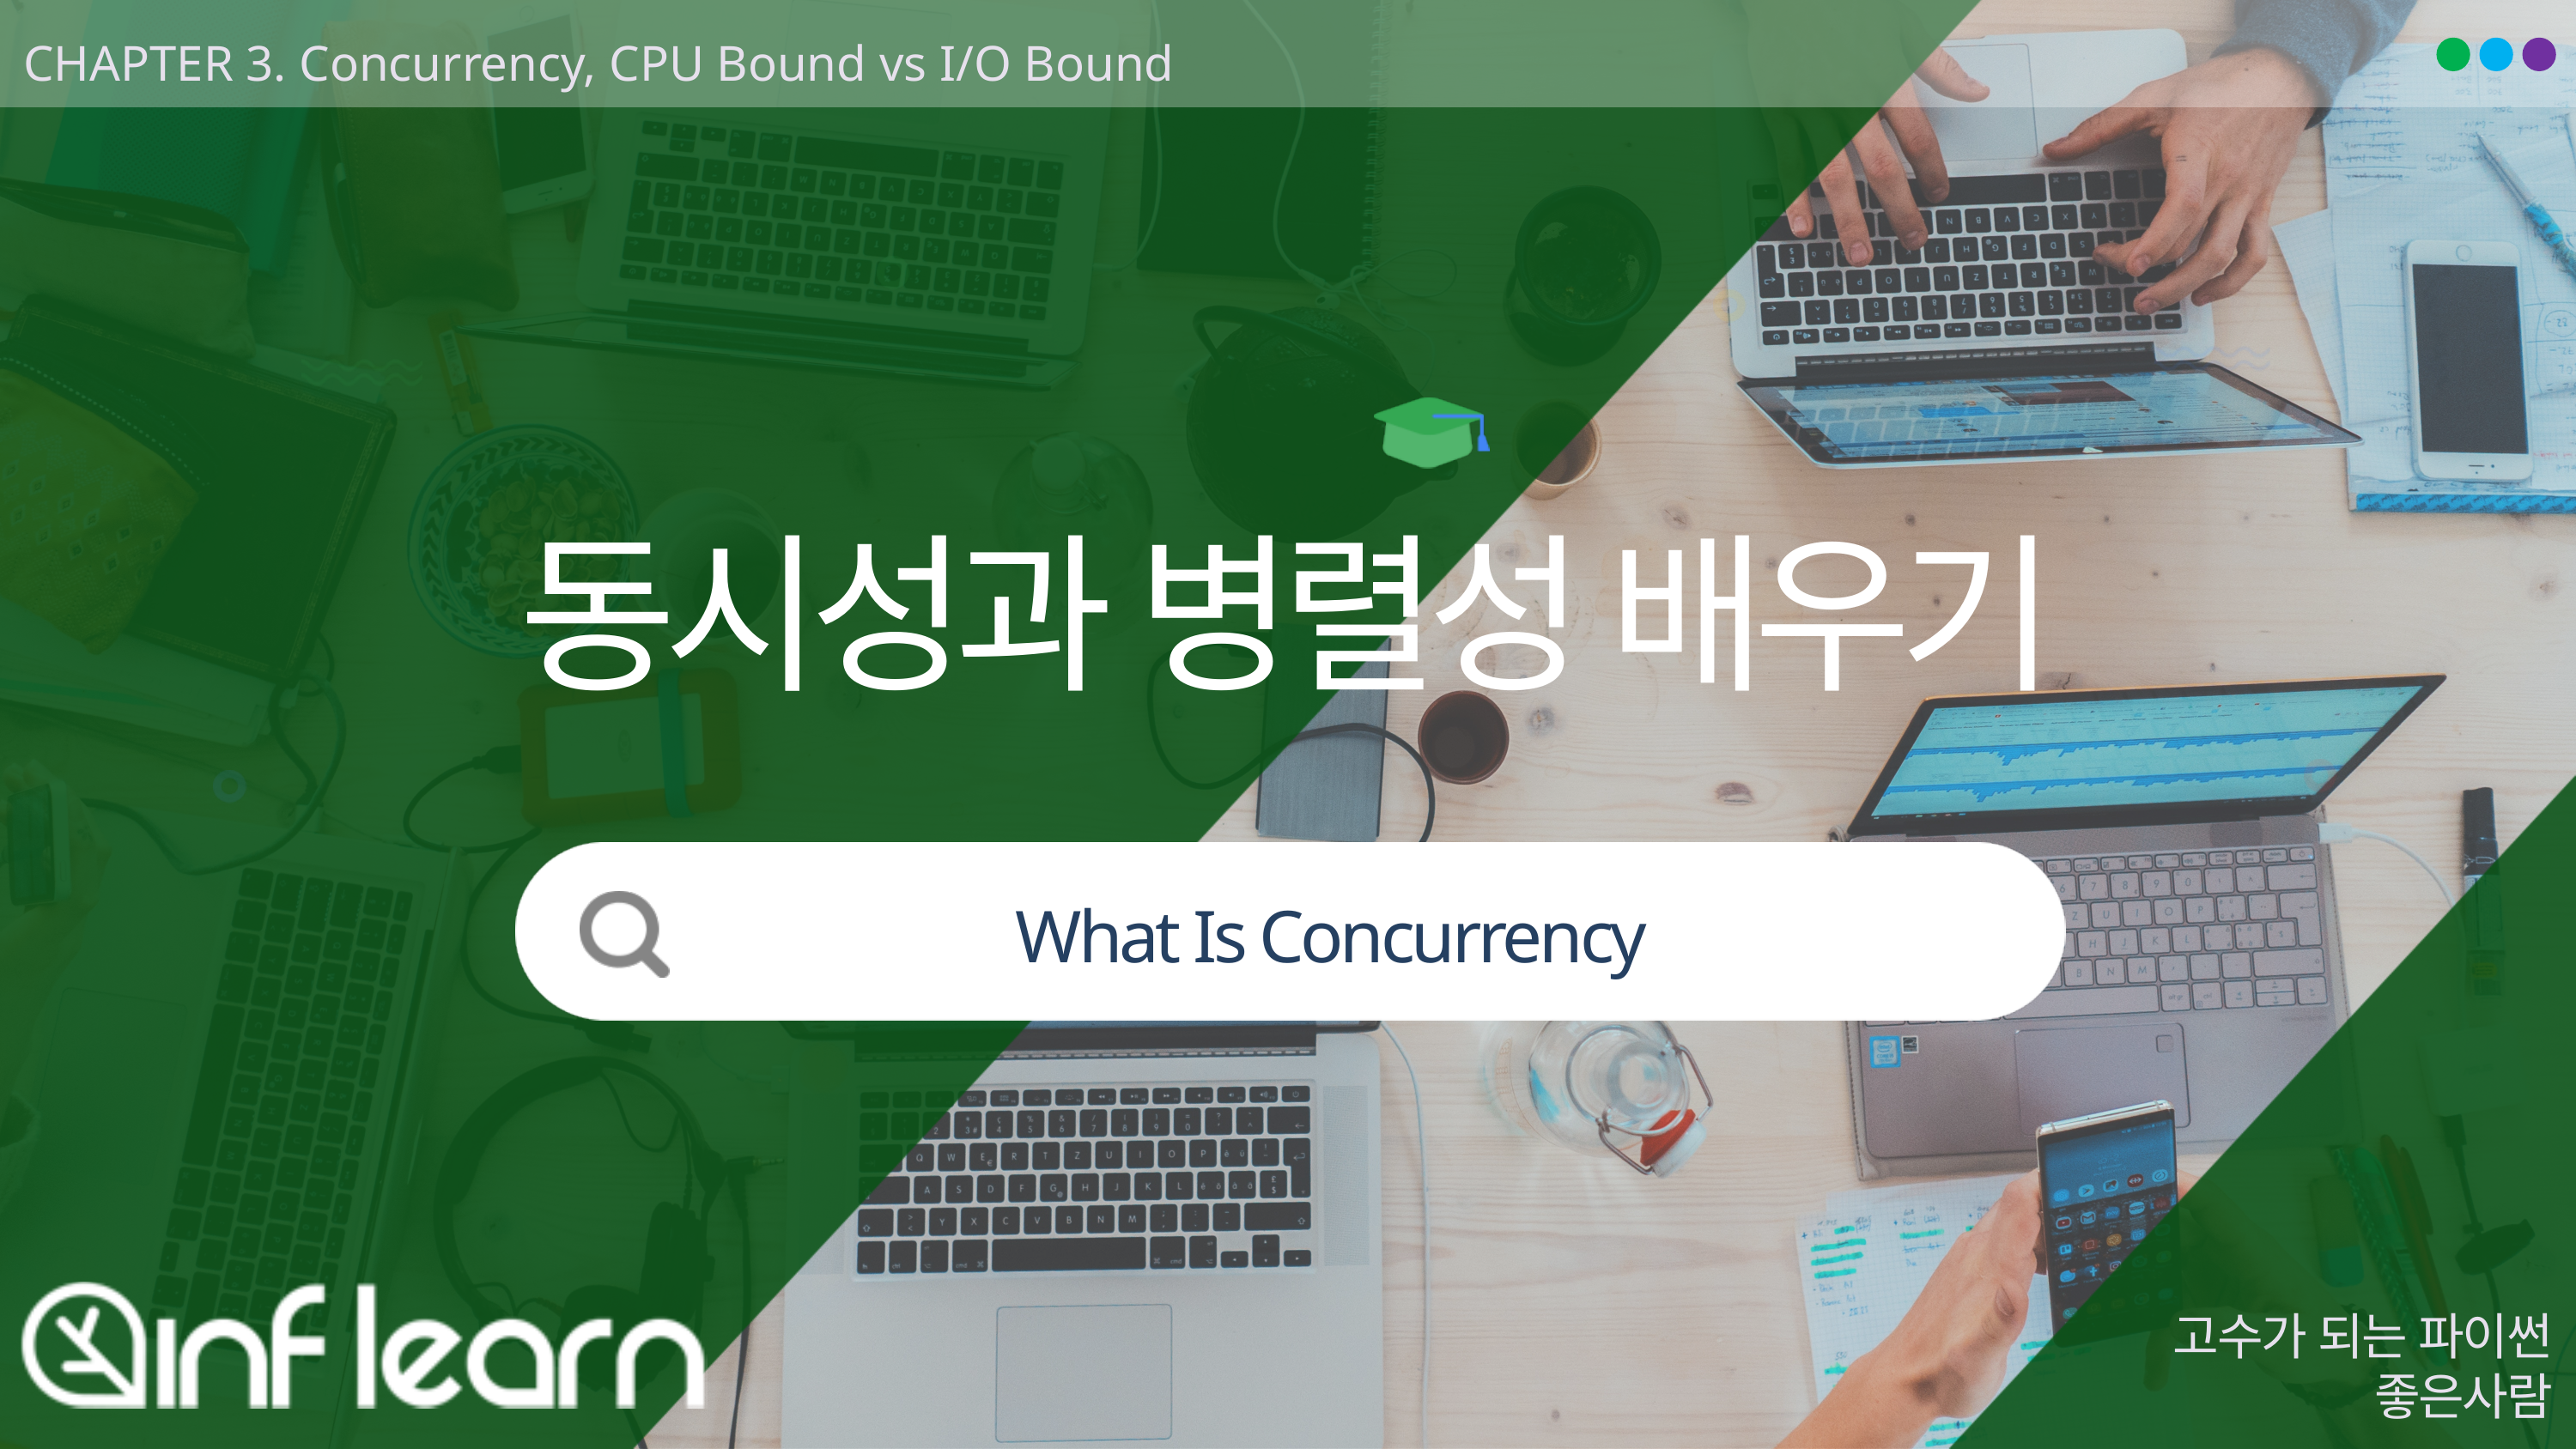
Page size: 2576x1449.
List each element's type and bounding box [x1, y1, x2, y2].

text_box [1373, 397, 1490, 469]
picture [0, 0, 2576, 1449]
text_box [213, 256, 2337, 804]
text_box [579, 891, 670, 978]
